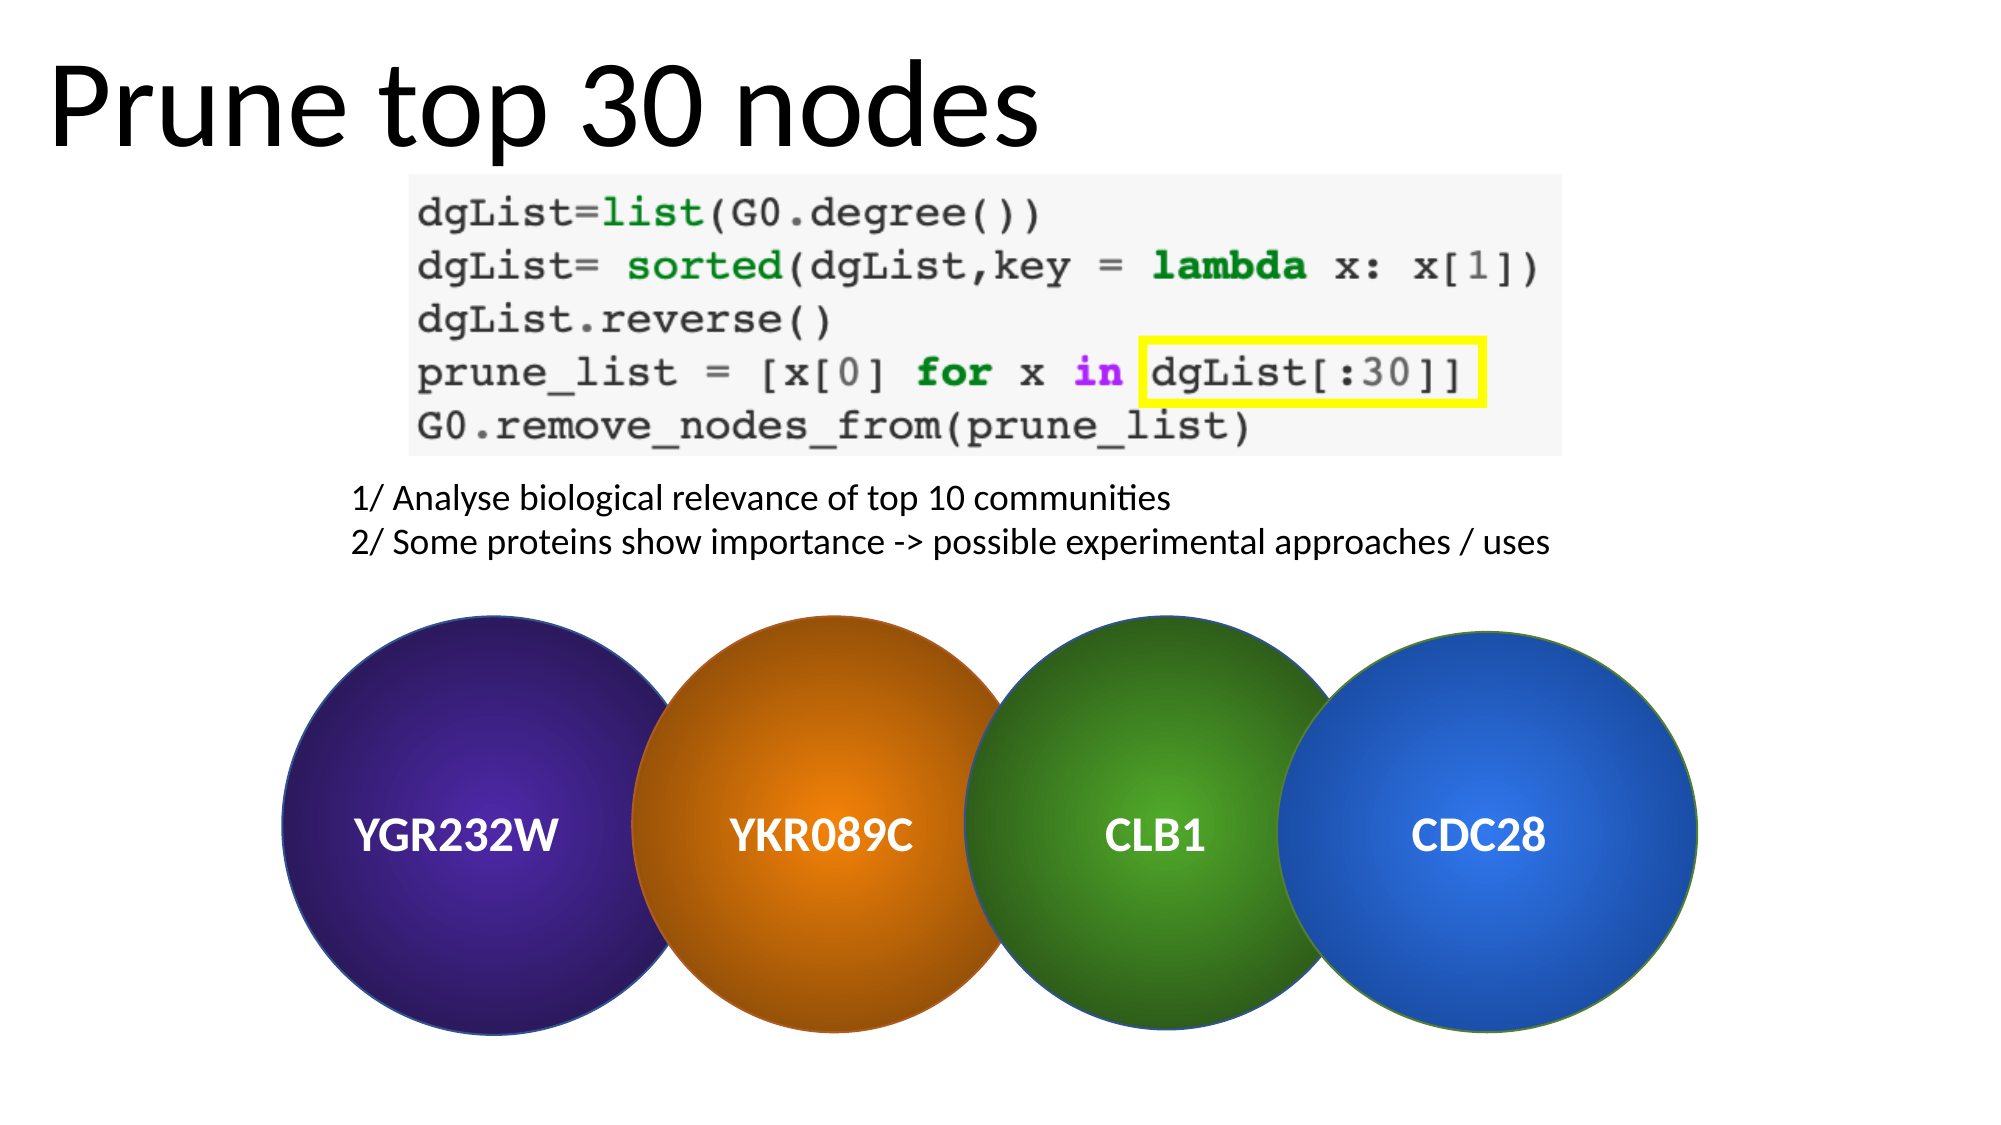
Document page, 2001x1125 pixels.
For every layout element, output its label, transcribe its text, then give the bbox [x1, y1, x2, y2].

text_box [1280, 631, 1694, 794]
text_box YGR232W [339, 794, 646, 870]
text_box [966, 616, 1329, 1030]
picture [408, 174, 1563, 456]
text_box [1280, 870, 1694, 1033]
text_box 1/ Analyse biological relevance of top 10 communities 2/ Some proteins show importance -> possible experimental approaches / uses [335, 464, 1575, 570]
text_box YKR089C [714, 794, 1022, 870]
text_box [634, 616, 1001, 1033]
text_box CLB1 [1090, 794, 1396, 870]
text_box [282, 616, 669, 1035]
text_box Prune top 30 nodes [0, 0, 1408, 182]
text_box CDC28 [1396, 794, 1703, 870]
